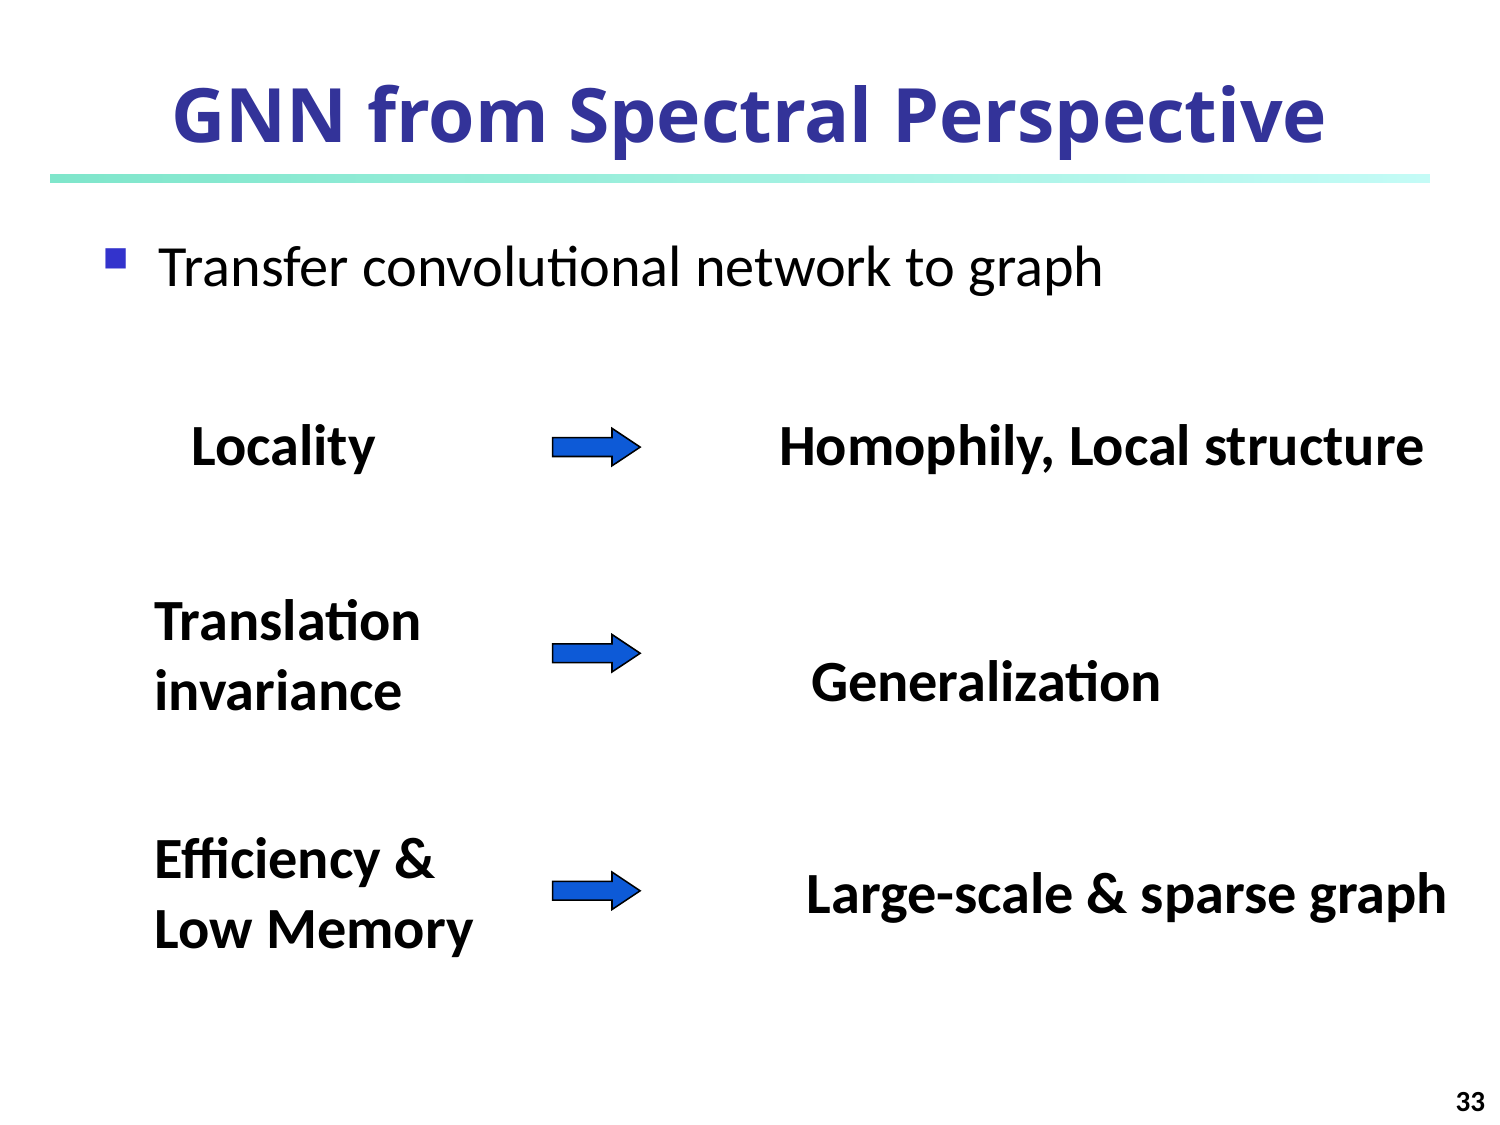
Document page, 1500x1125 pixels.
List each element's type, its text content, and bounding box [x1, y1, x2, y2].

title GNN from Spectral Perspective [0, 62, 1500, 163]
text_box Generalization [796, 635, 1177, 721]
text_box [552, 872, 641, 910]
text_box [552, 634, 641, 672]
text_box Homophily, Local structure [764, 399, 1453, 485]
text_box Large-scale & sparse graph [791, 847, 1464, 933]
text_box Locality [176, 399, 404, 485]
text_box Transfer convolutional network to graph [87, 200, 1463, 374]
text_box 33 [1187, 1062, 1500, 1125]
text_box Translation invariance [139, 574, 451, 730]
text_box Efficiency & Low Memory [139, 812, 503, 968]
text_box [552, 428, 641, 466]
